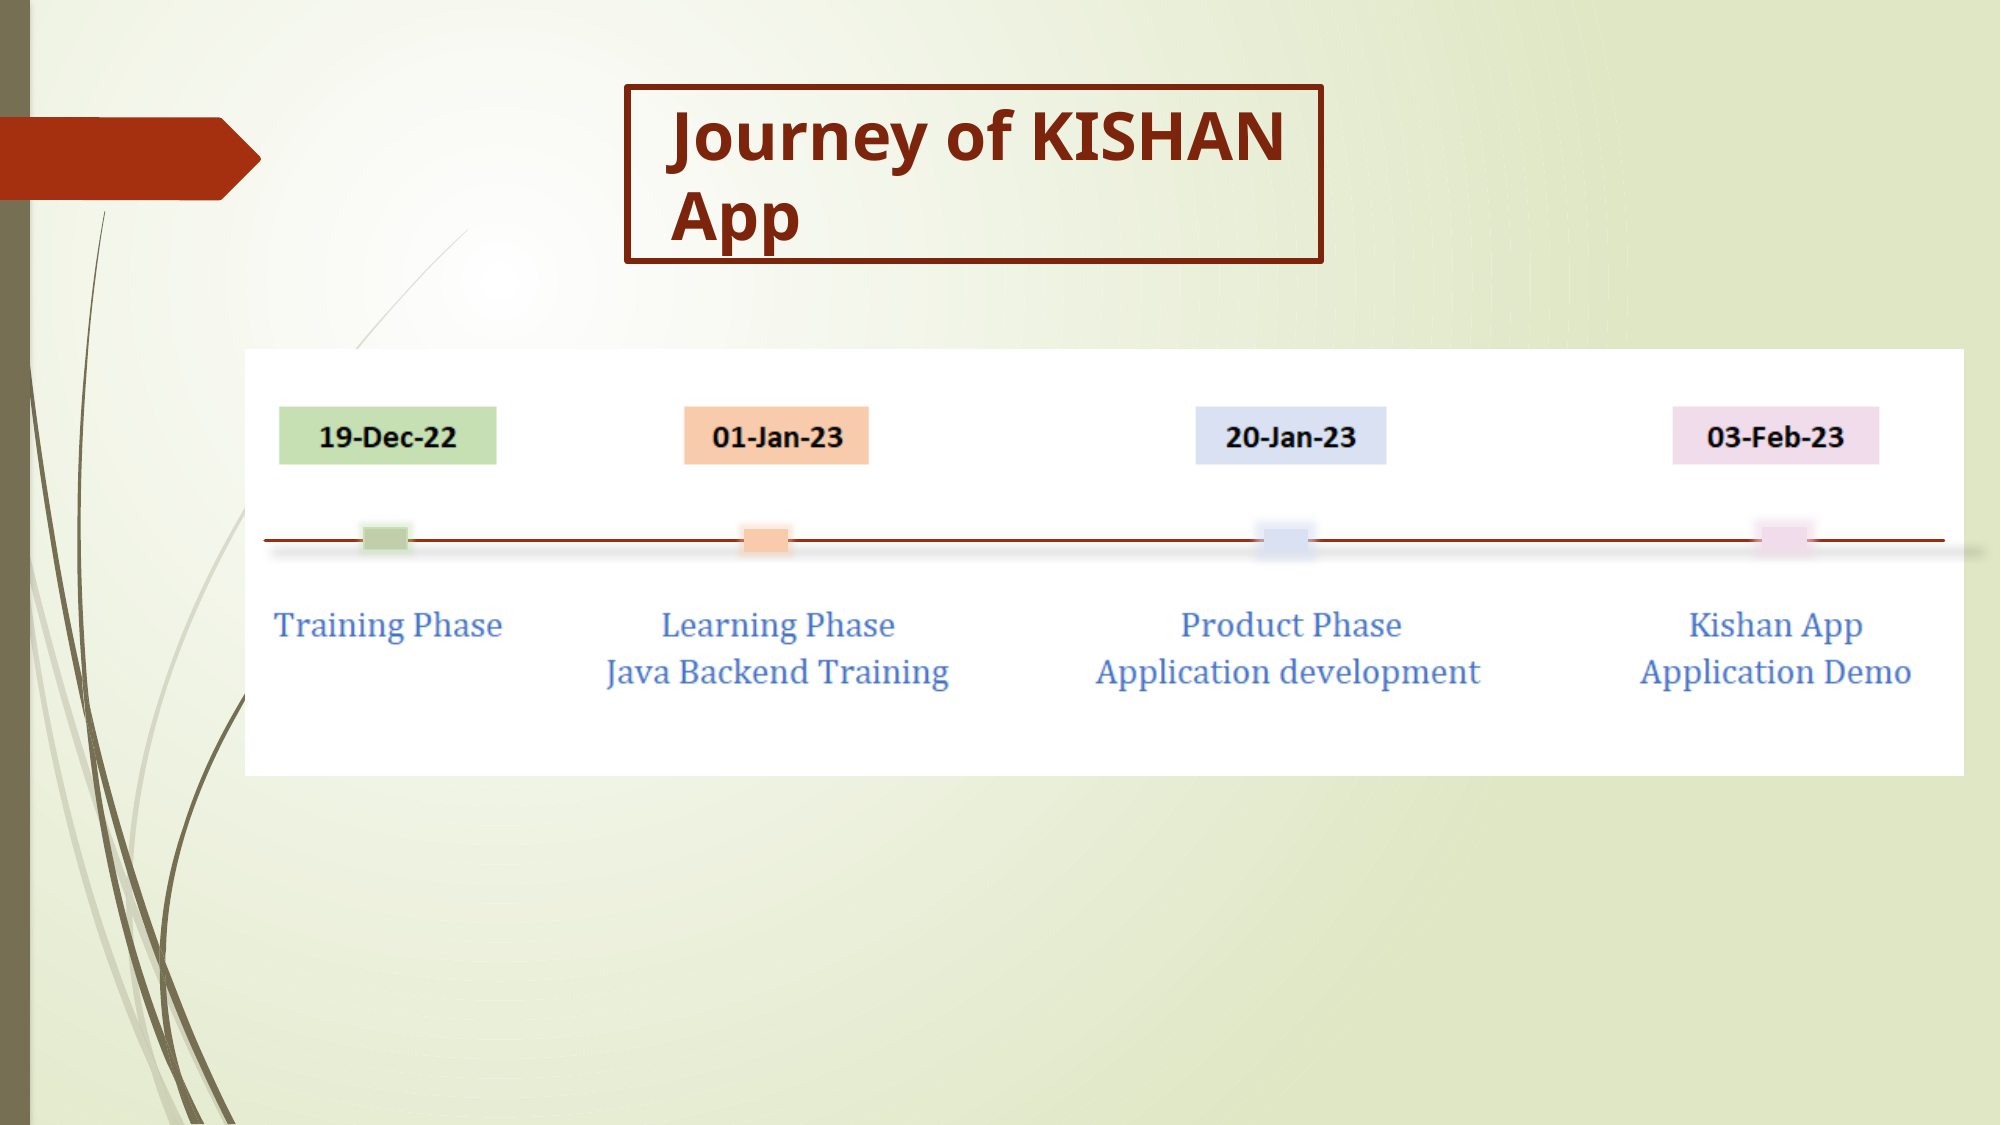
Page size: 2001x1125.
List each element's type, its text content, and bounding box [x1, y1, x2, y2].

picture [245, 348, 1964, 776]
text_box Journey of KISHAN App [627, 86, 1321, 262]
